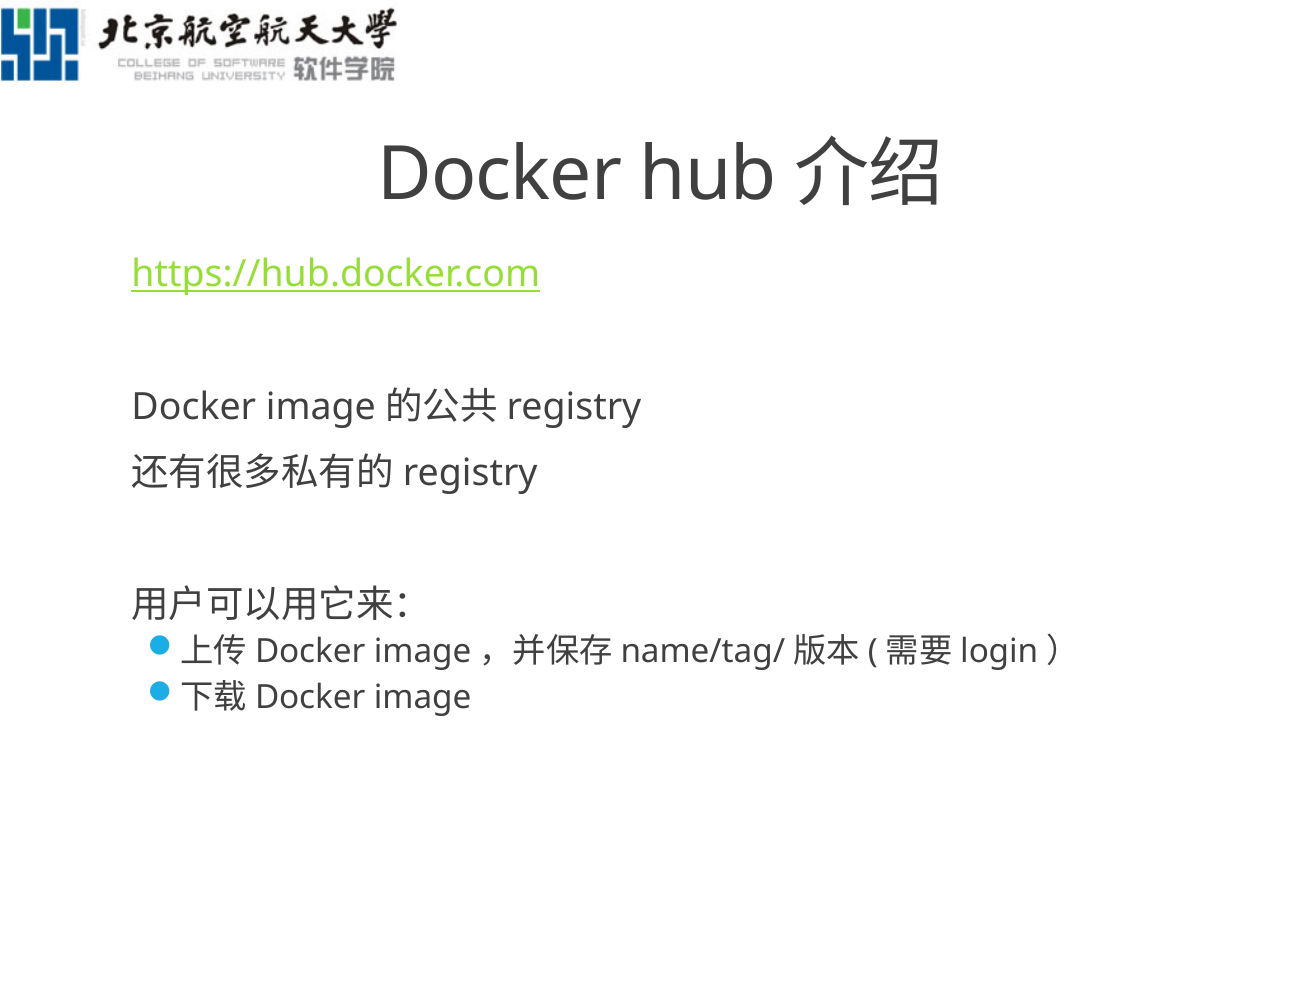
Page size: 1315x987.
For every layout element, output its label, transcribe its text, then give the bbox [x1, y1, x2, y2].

list https://hub.docker.com Docker image的公共registry 还有很多私有的registry 用户可以用它来： 上传Docker image，并保存name/tag/版本(需要login） 下载Docker image [118, 243, 1204, 919]
title Docker hub介绍 [118, 103, 1204, 222]
picture [0, 0, 398, 82]
